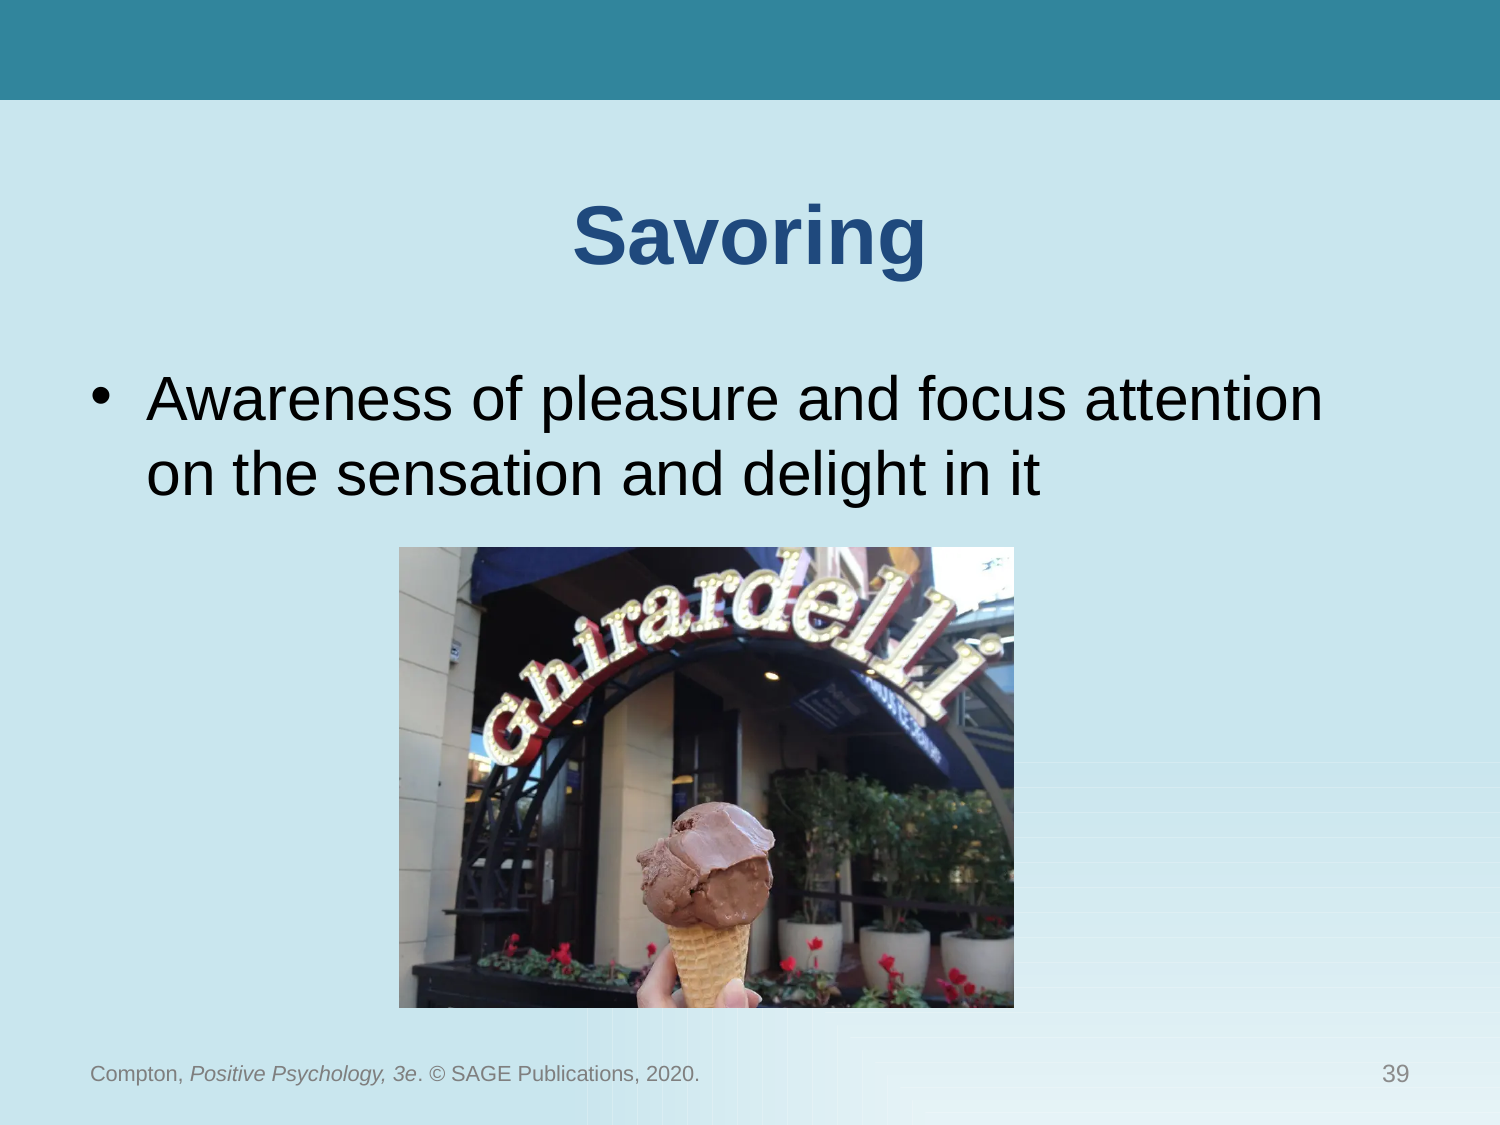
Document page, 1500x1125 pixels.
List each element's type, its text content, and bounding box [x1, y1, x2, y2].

list Awareness of pleasure and focus attention on the sensation and delight in it [75, 350, 1425, 1005]
footer Compton, Positive Psychology, 3e. © SAGE Publications, 2020. [75, 1042, 1313, 1103]
picture [399, 547, 1014, 1008]
title Savoring [75, 137, 1425, 325]
slide_number 39 [1350, 1042, 1425, 1103]
